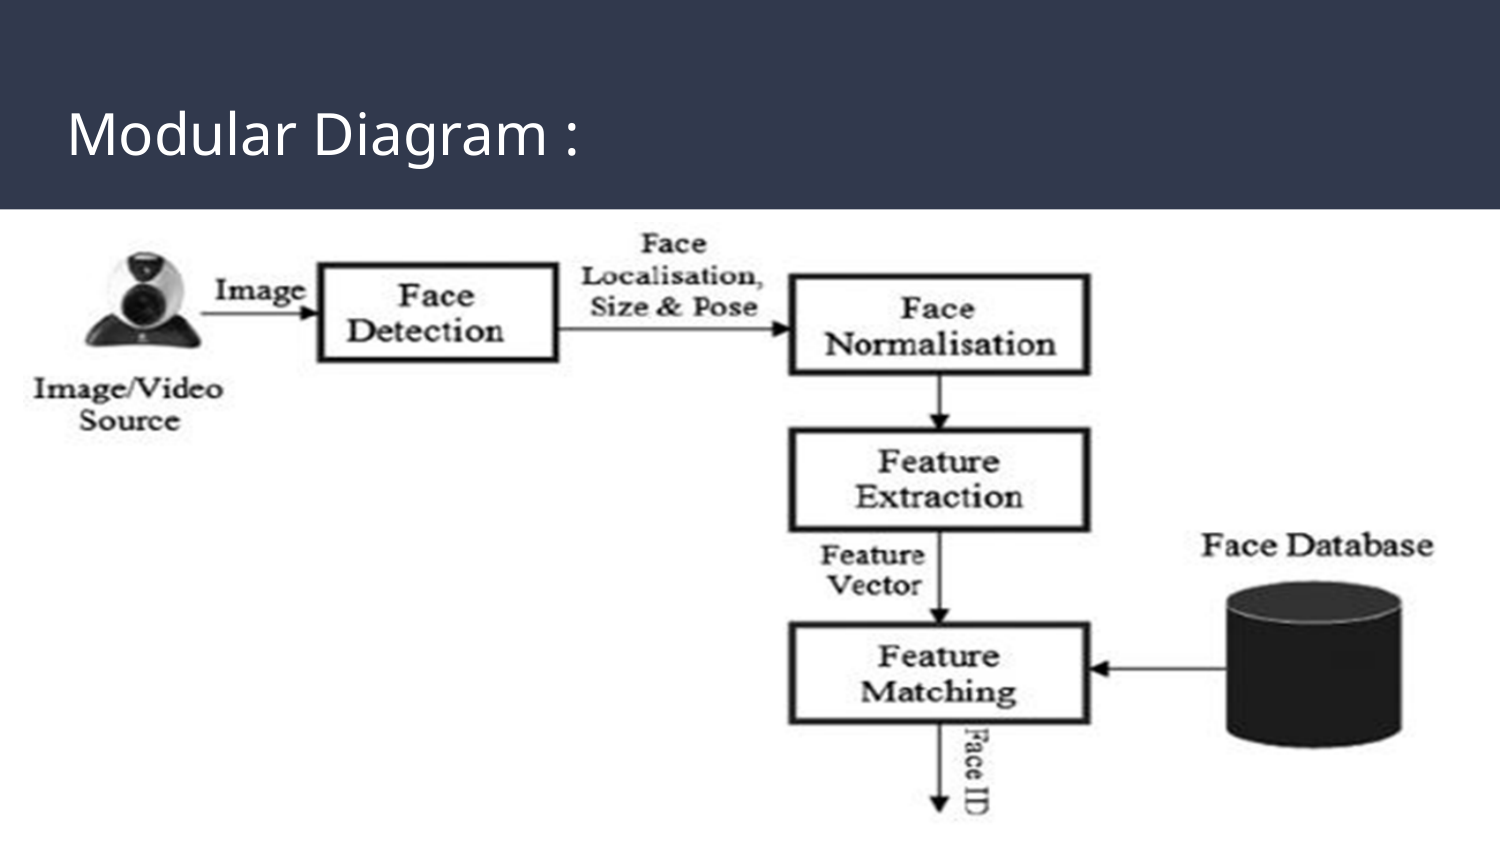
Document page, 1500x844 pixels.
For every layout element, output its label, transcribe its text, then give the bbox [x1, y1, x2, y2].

picture [23, 221, 1477, 840]
title Modular Diagram : [51, 82, 1449, 185]
